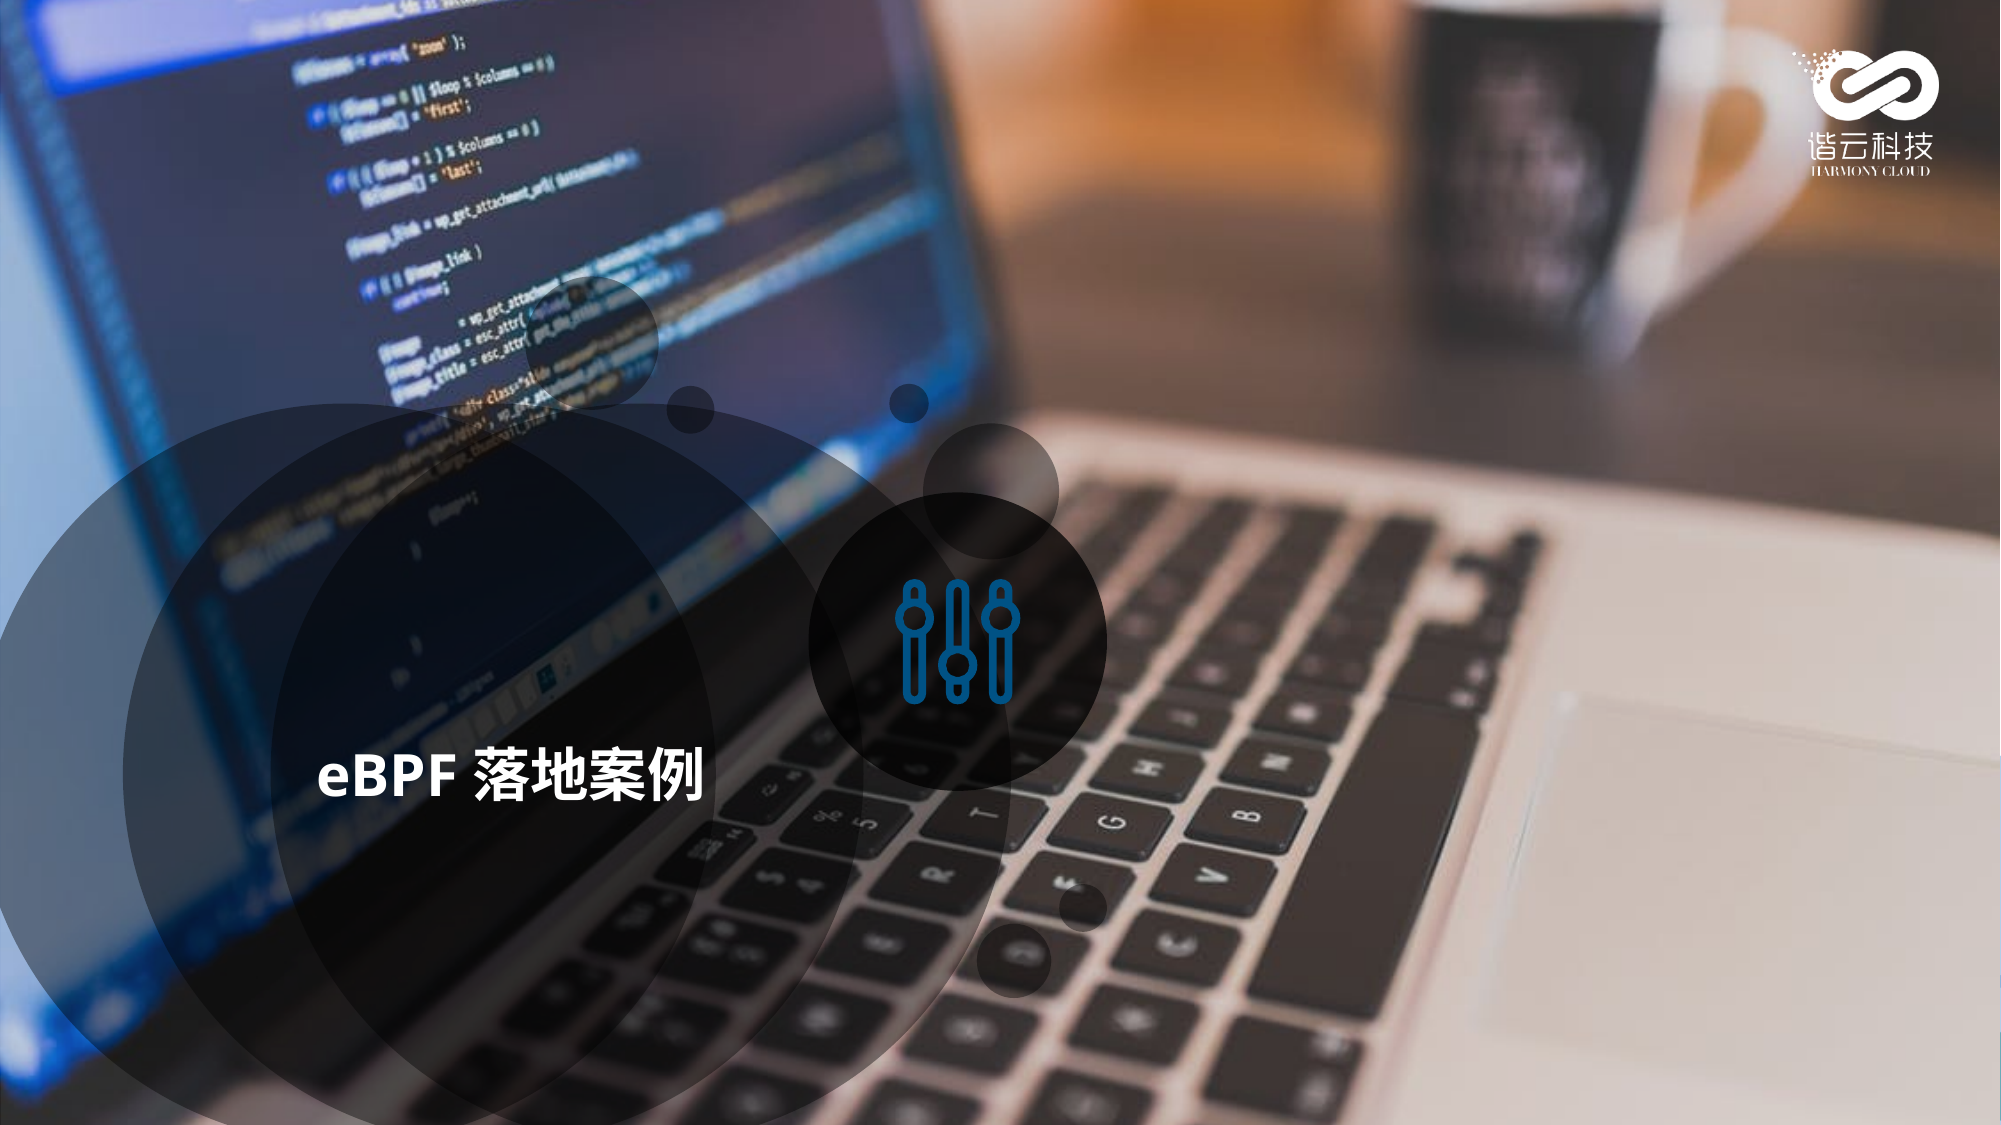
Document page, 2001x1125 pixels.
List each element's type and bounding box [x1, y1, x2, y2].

text_box [895, 579, 1021, 705]
picture [0, 0, 2000, 1125]
